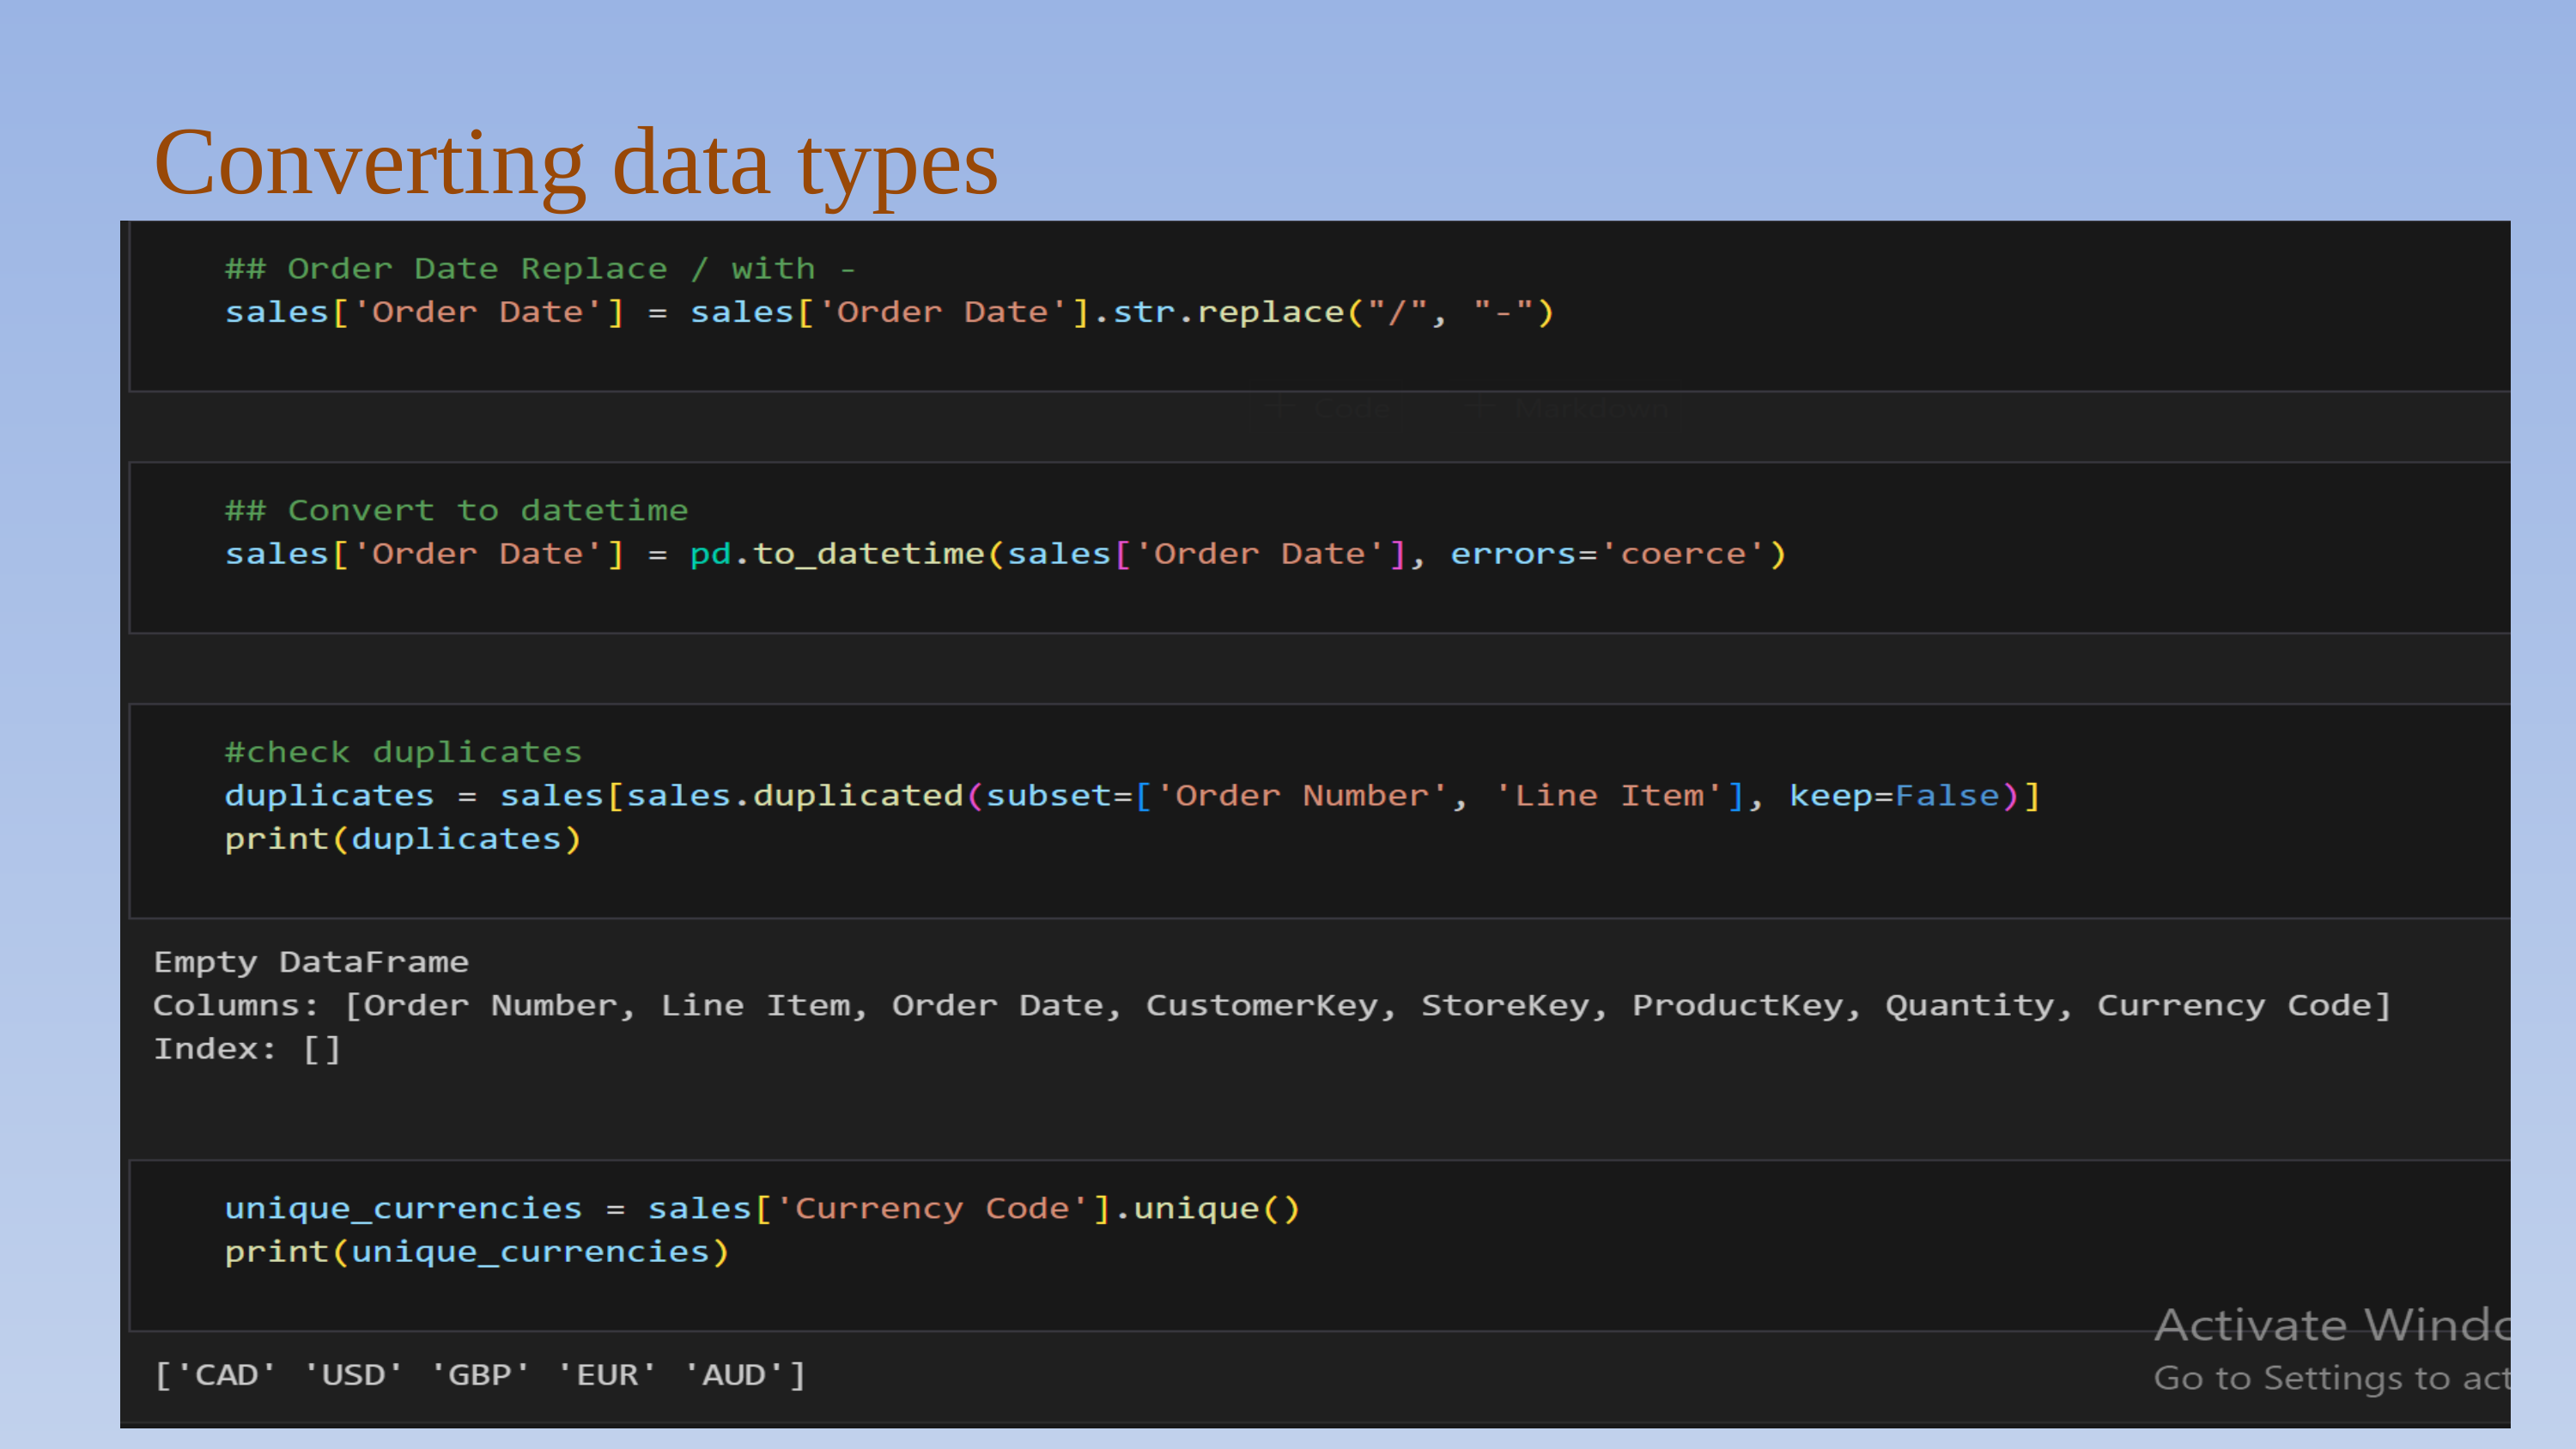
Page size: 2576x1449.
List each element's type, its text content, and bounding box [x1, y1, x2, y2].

text_box Converting data types [140, 90, 2294, 219]
picture [120, 221, 2511, 1429]
